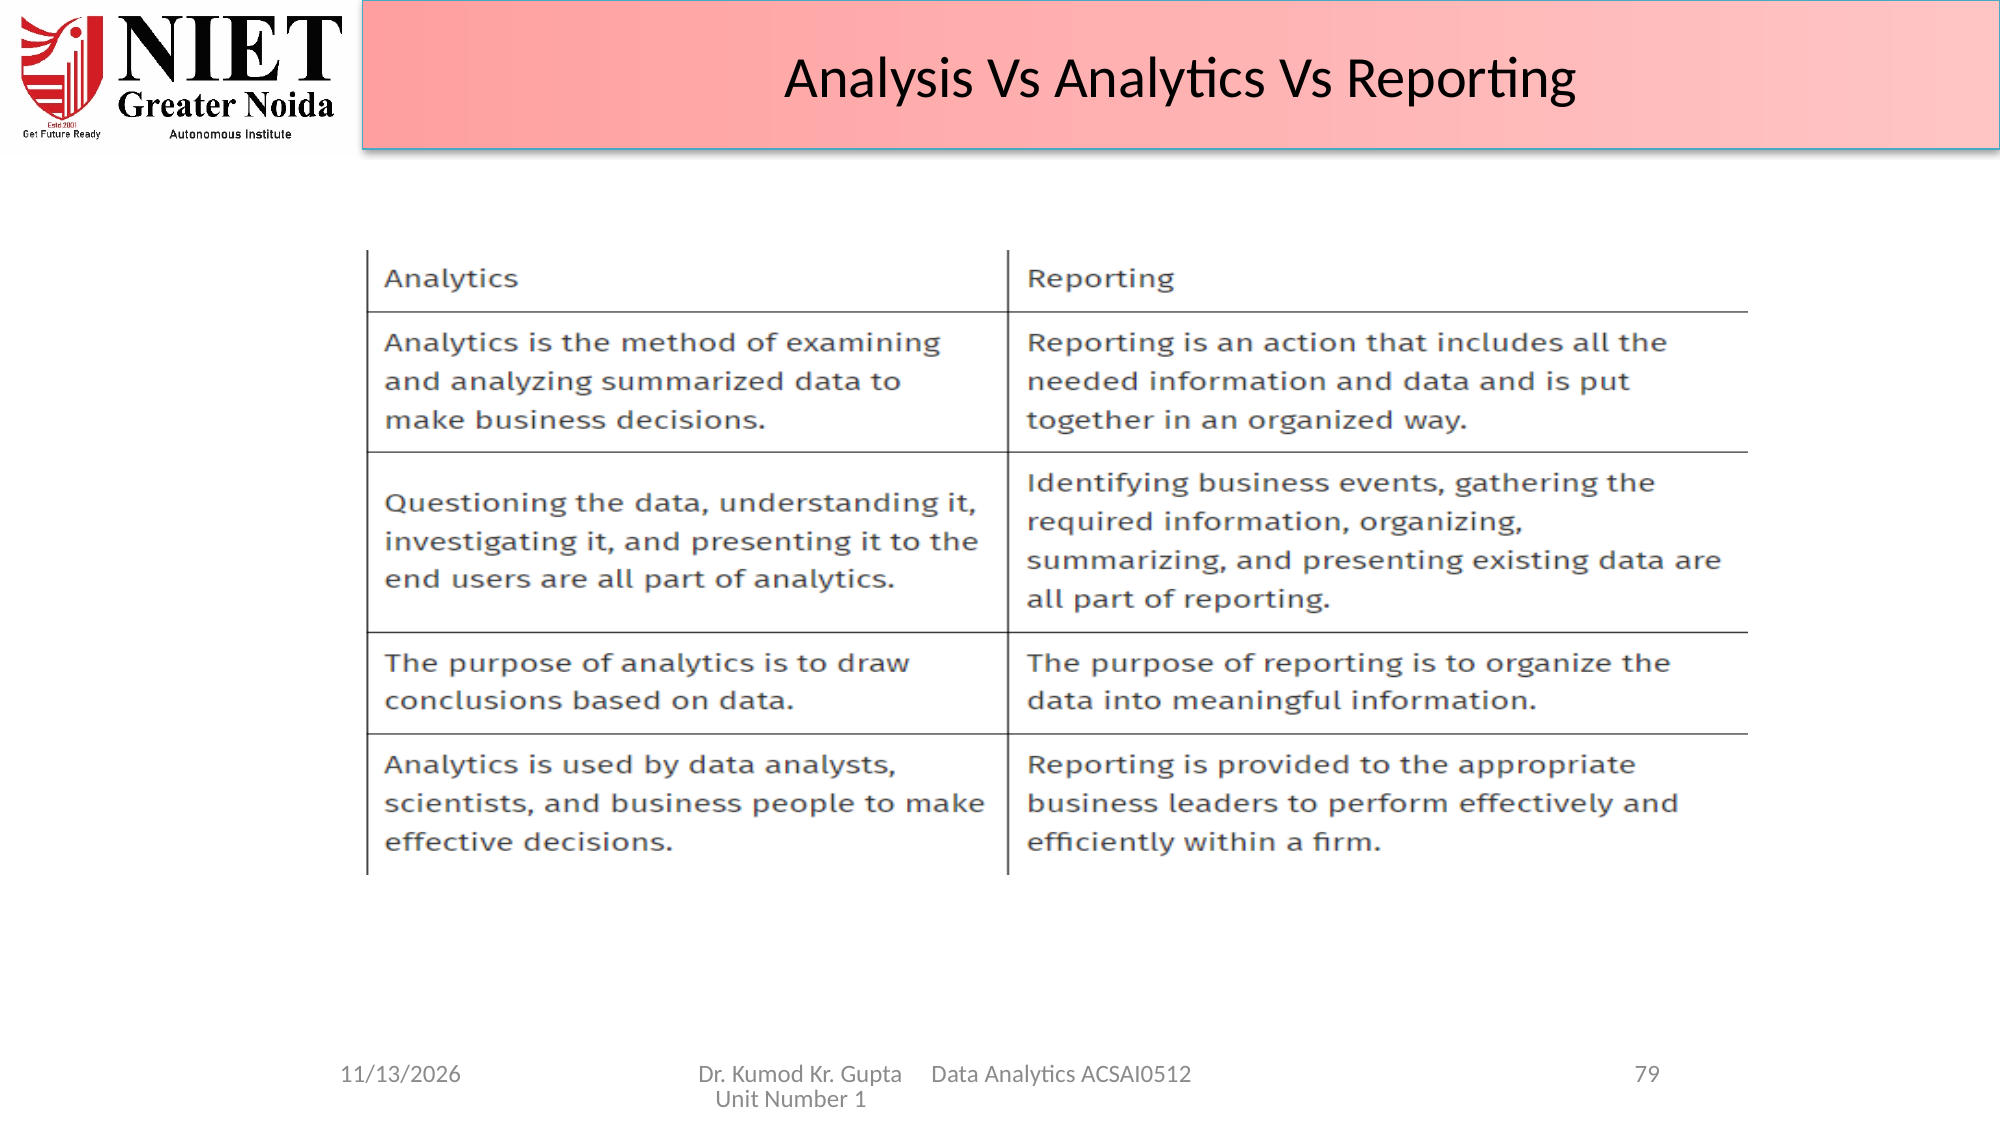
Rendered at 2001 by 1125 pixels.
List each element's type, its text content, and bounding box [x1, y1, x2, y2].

slide_number 79 [1325, 1042, 1675, 1103]
text_box Analysis Vs Analytics Vs Reporting [363, 0, 2000, 150]
title [100, 206, 1900, 972]
picture [365, 249, 1748, 876]
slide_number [324, 1042, 675, 1103]
text_box [159, 204, 1940, 450]
picture [0, 0, 363, 156]
footer Dr. Kumod Kr. Gupta Data Analytics ACSAI0512 Unit Number 1 [683, 1042, 1317, 1103]
